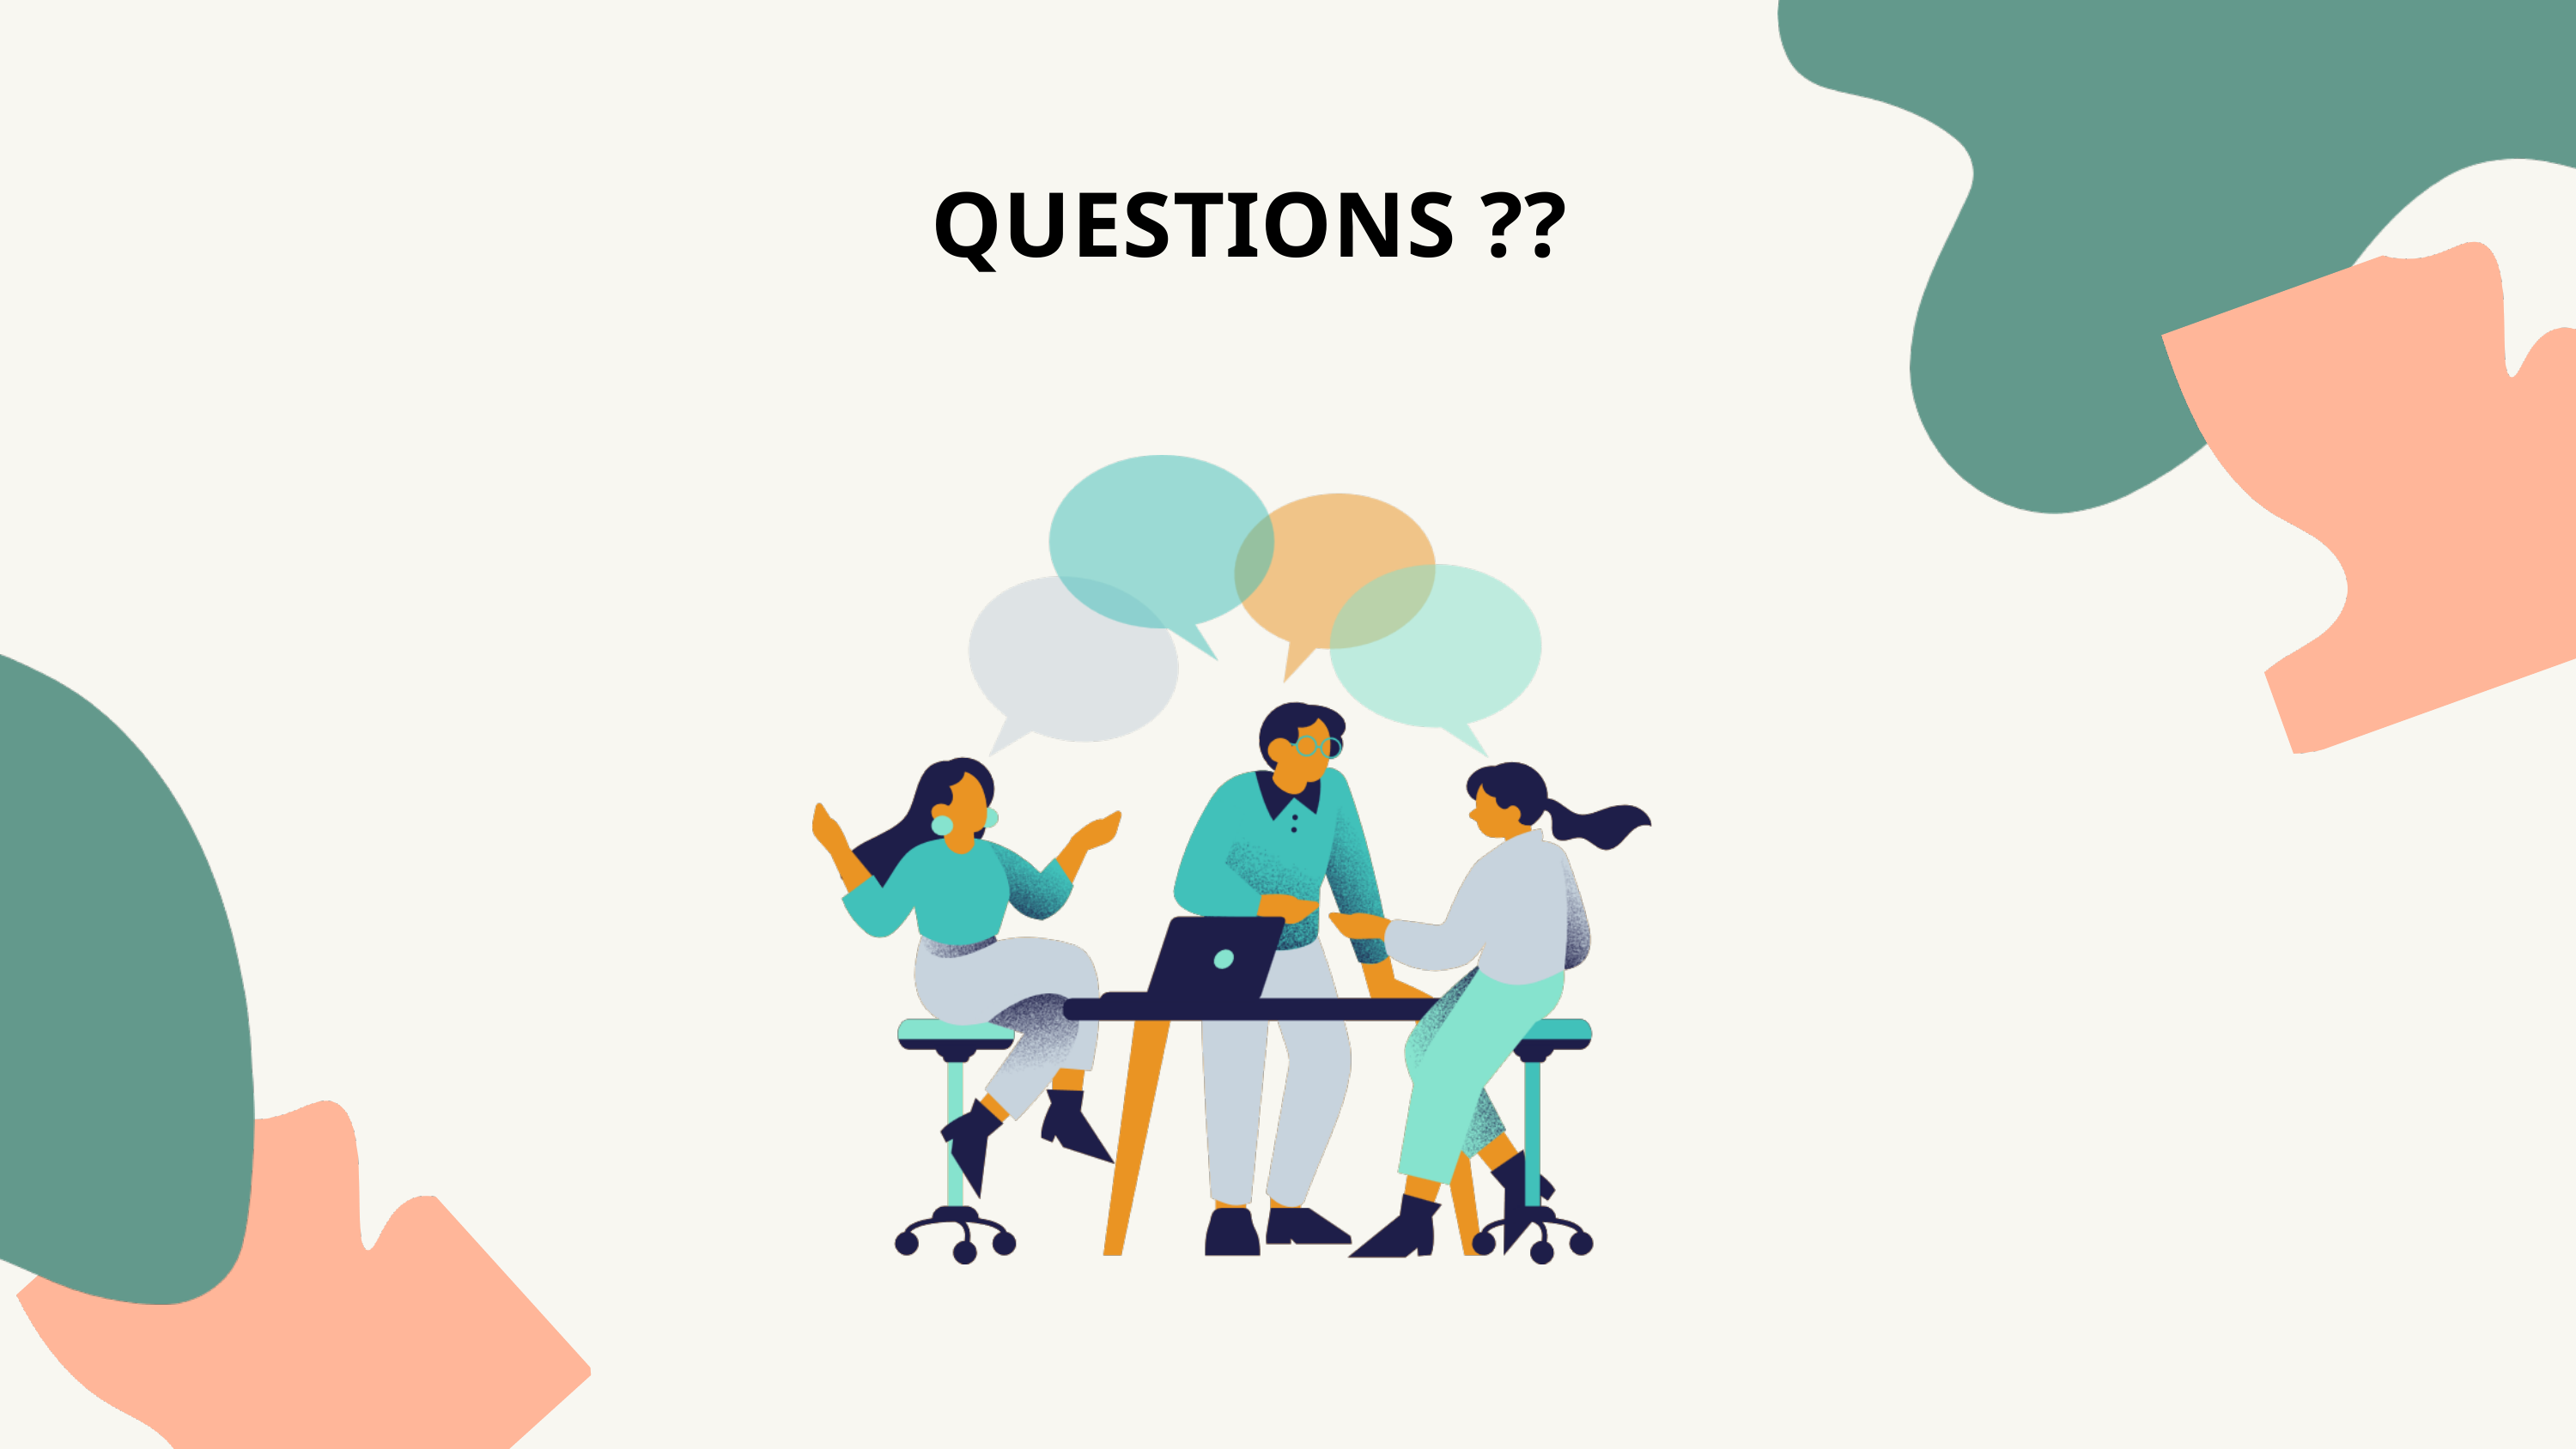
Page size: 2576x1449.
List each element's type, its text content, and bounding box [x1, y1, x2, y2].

text_box [811, 455, 1652, 1264]
text_box [0, 631, 255, 1449]
text_box QUESTIONS ?? [144, 167, 1777, 276]
text_box [1777, 0, 2576, 514]
text_box [255, 1041, 595, 1449]
text_box [2144, 189, 2576, 760]
